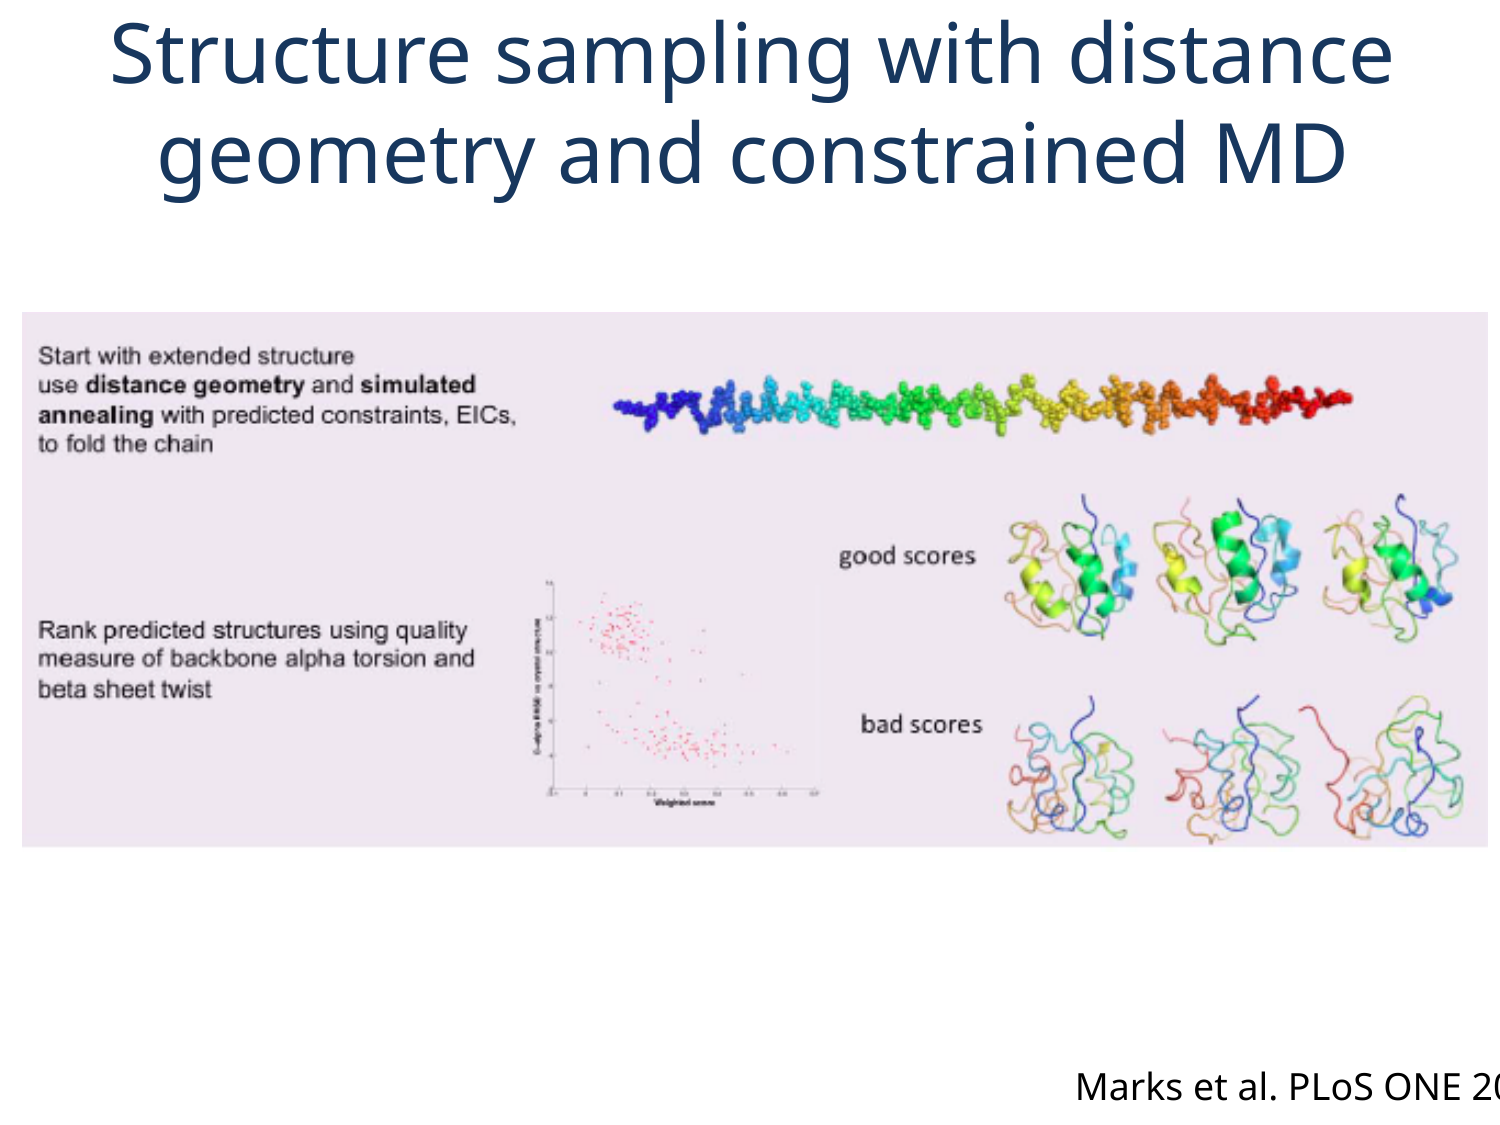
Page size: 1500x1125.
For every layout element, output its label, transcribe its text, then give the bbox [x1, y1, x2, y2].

picture [22, 312, 1488, 853]
title Structure sampling with distance geometry and constrained MD [35, 7, 1471, 194]
text_box Marks et al. PLoS ONE 2011 [1074, 1062, 1500, 1108]
